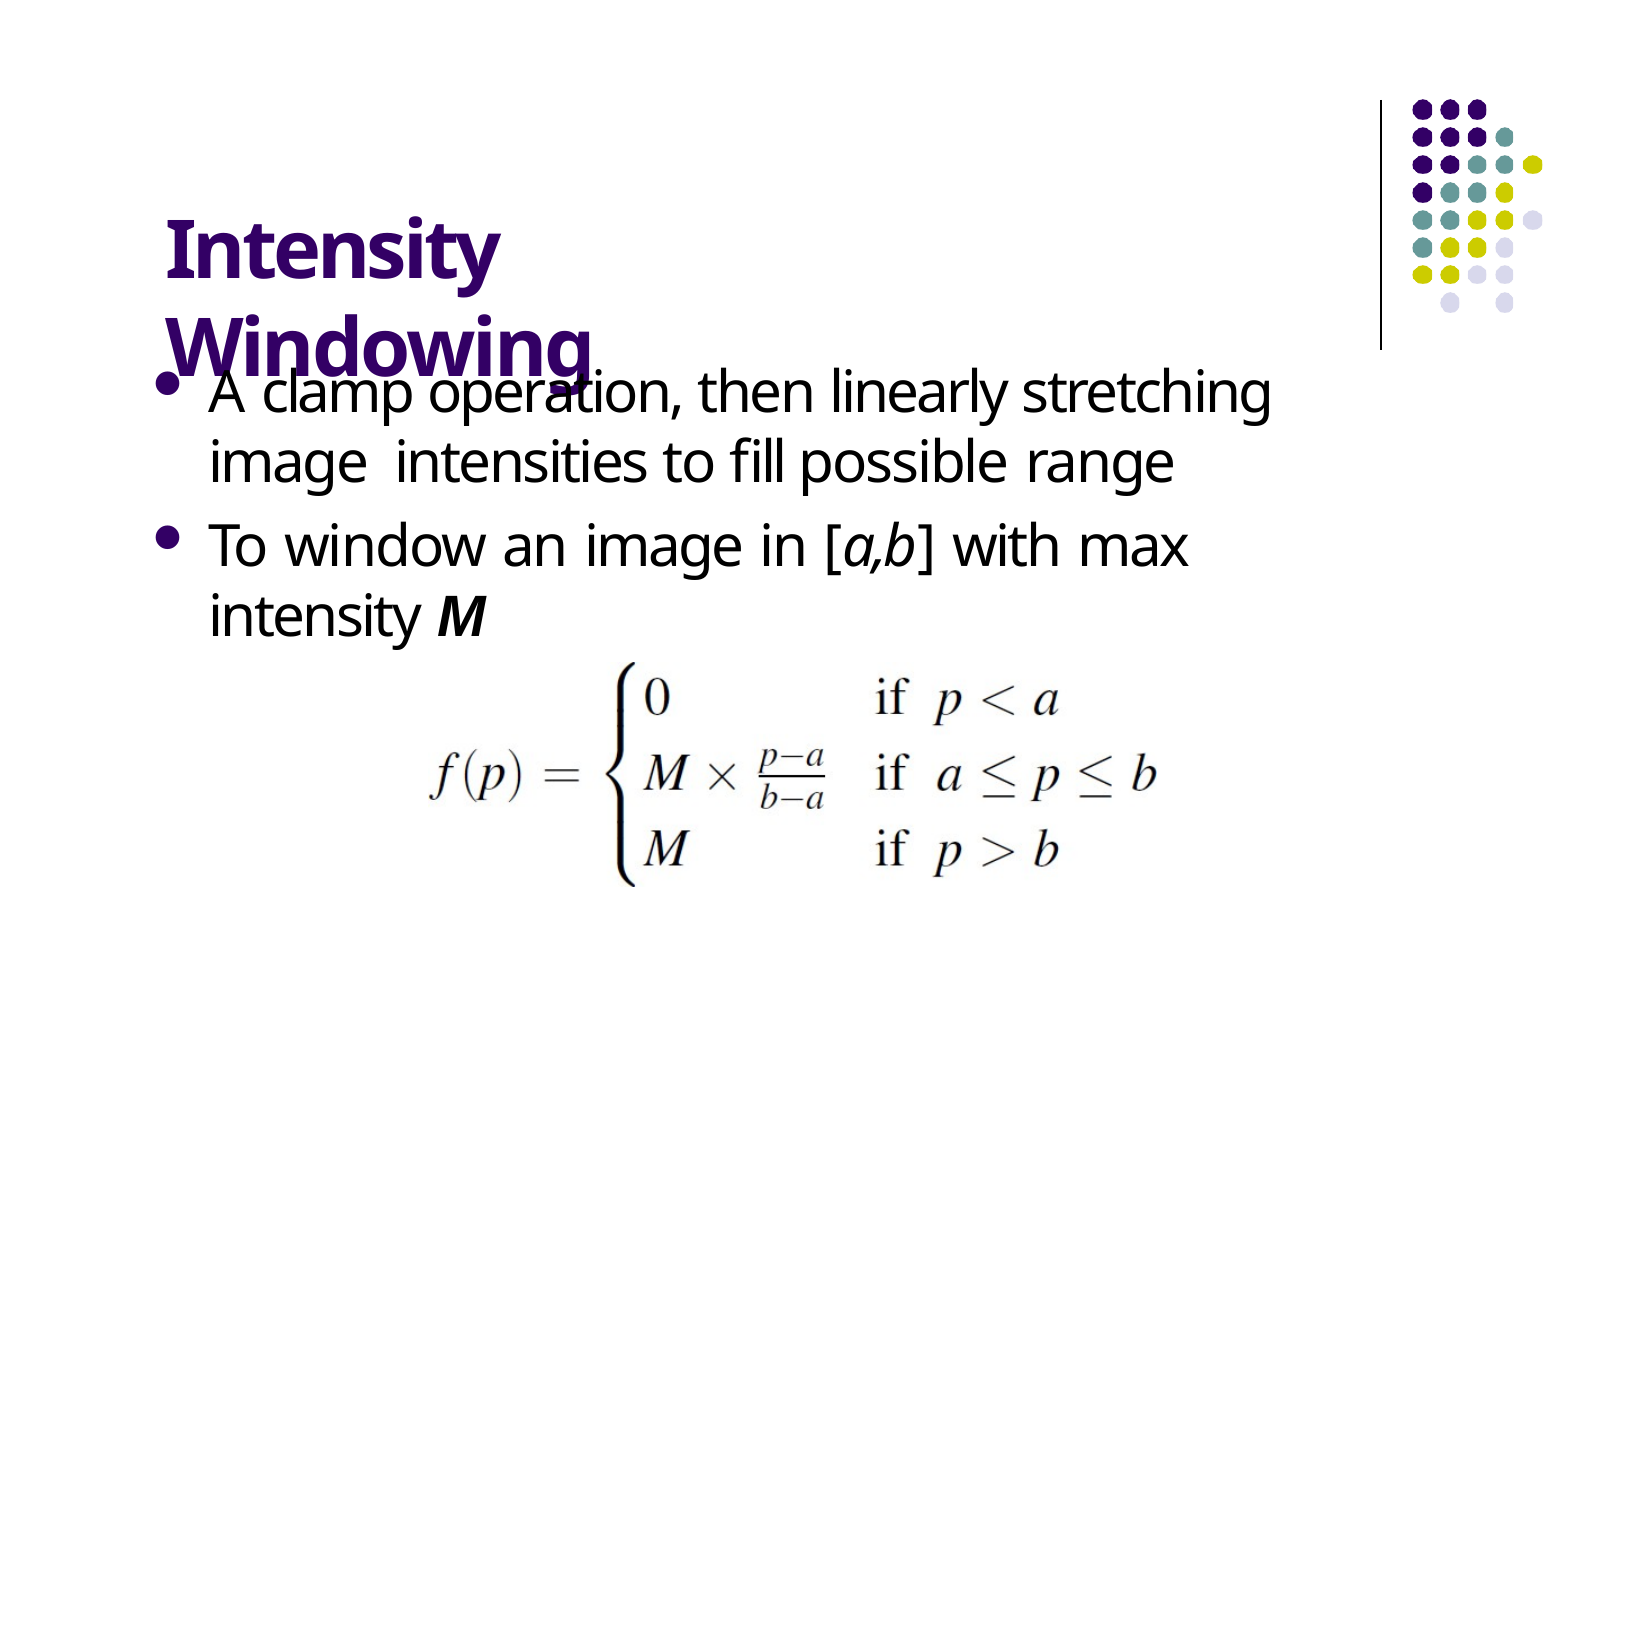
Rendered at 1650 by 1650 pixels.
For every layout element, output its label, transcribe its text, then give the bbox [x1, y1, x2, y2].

picture [1522, 155, 1543, 174]
picture [1440, 99, 1460, 120]
picture [1440, 265, 1460, 284]
picture [1495, 155, 1514, 174]
picture [1467, 182, 1487, 203]
picture [1495, 265, 1514, 284]
picture [1412, 265, 1433, 284]
picture [1495, 292, 1514, 313]
picture [1495, 237, 1514, 258]
picture [1467, 155, 1487, 174]
picture [1412, 237, 1433, 258]
text_box [428, 662, 1157, 887]
picture [1440, 237, 1460, 258]
picture [1467, 237, 1487, 258]
picture [1467, 99, 1487, 120]
picture [1522, 210, 1543, 230]
picture [1412, 182, 1433, 203]
title Intensity Windowing [162, 195, 870, 351]
picture [1440, 127, 1460, 147]
picture [1495, 182, 1514, 203]
picture [1495, 210, 1514, 230]
picture [1412, 155, 1433, 174]
text_box A clamp operation, then linearly stretching image intensities to fill possible range To window an image in [a,b] with max intensity M [150, 351, 1397, 648]
picture [1412, 210, 1433, 230]
picture [1495, 127, 1514, 147]
picture [1412, 127, 1433, 147]
picture [1440, 182, 1460, 203]
picture [1440, 210, 1460, 230]
picture [1467, 265, 1487, 284]
picture [1467, 127, 1487, 147]
picture [1440, 292, 1460, 313]
picture [1440, 155, 1460, 174]
picture [1412, 99, 1433, 120]
picture [1467, 210, 1487, 230]
